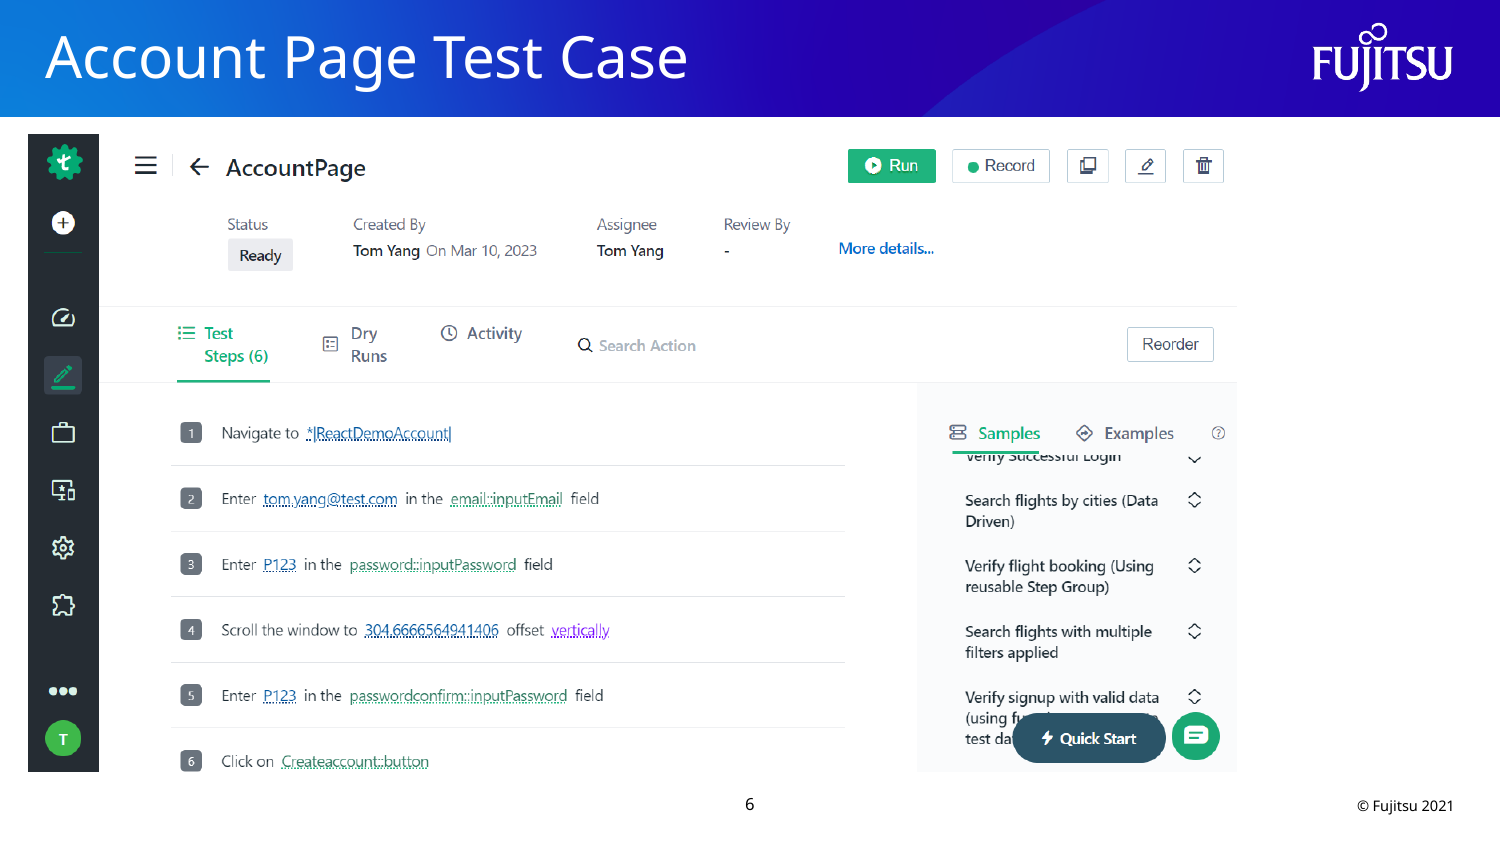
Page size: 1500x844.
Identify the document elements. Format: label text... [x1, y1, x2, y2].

picture [28, 134, 1237, 773]
title Account Page Test Case [45, 28, 1291, 92]
picture [0, 0, 1500, 117]
